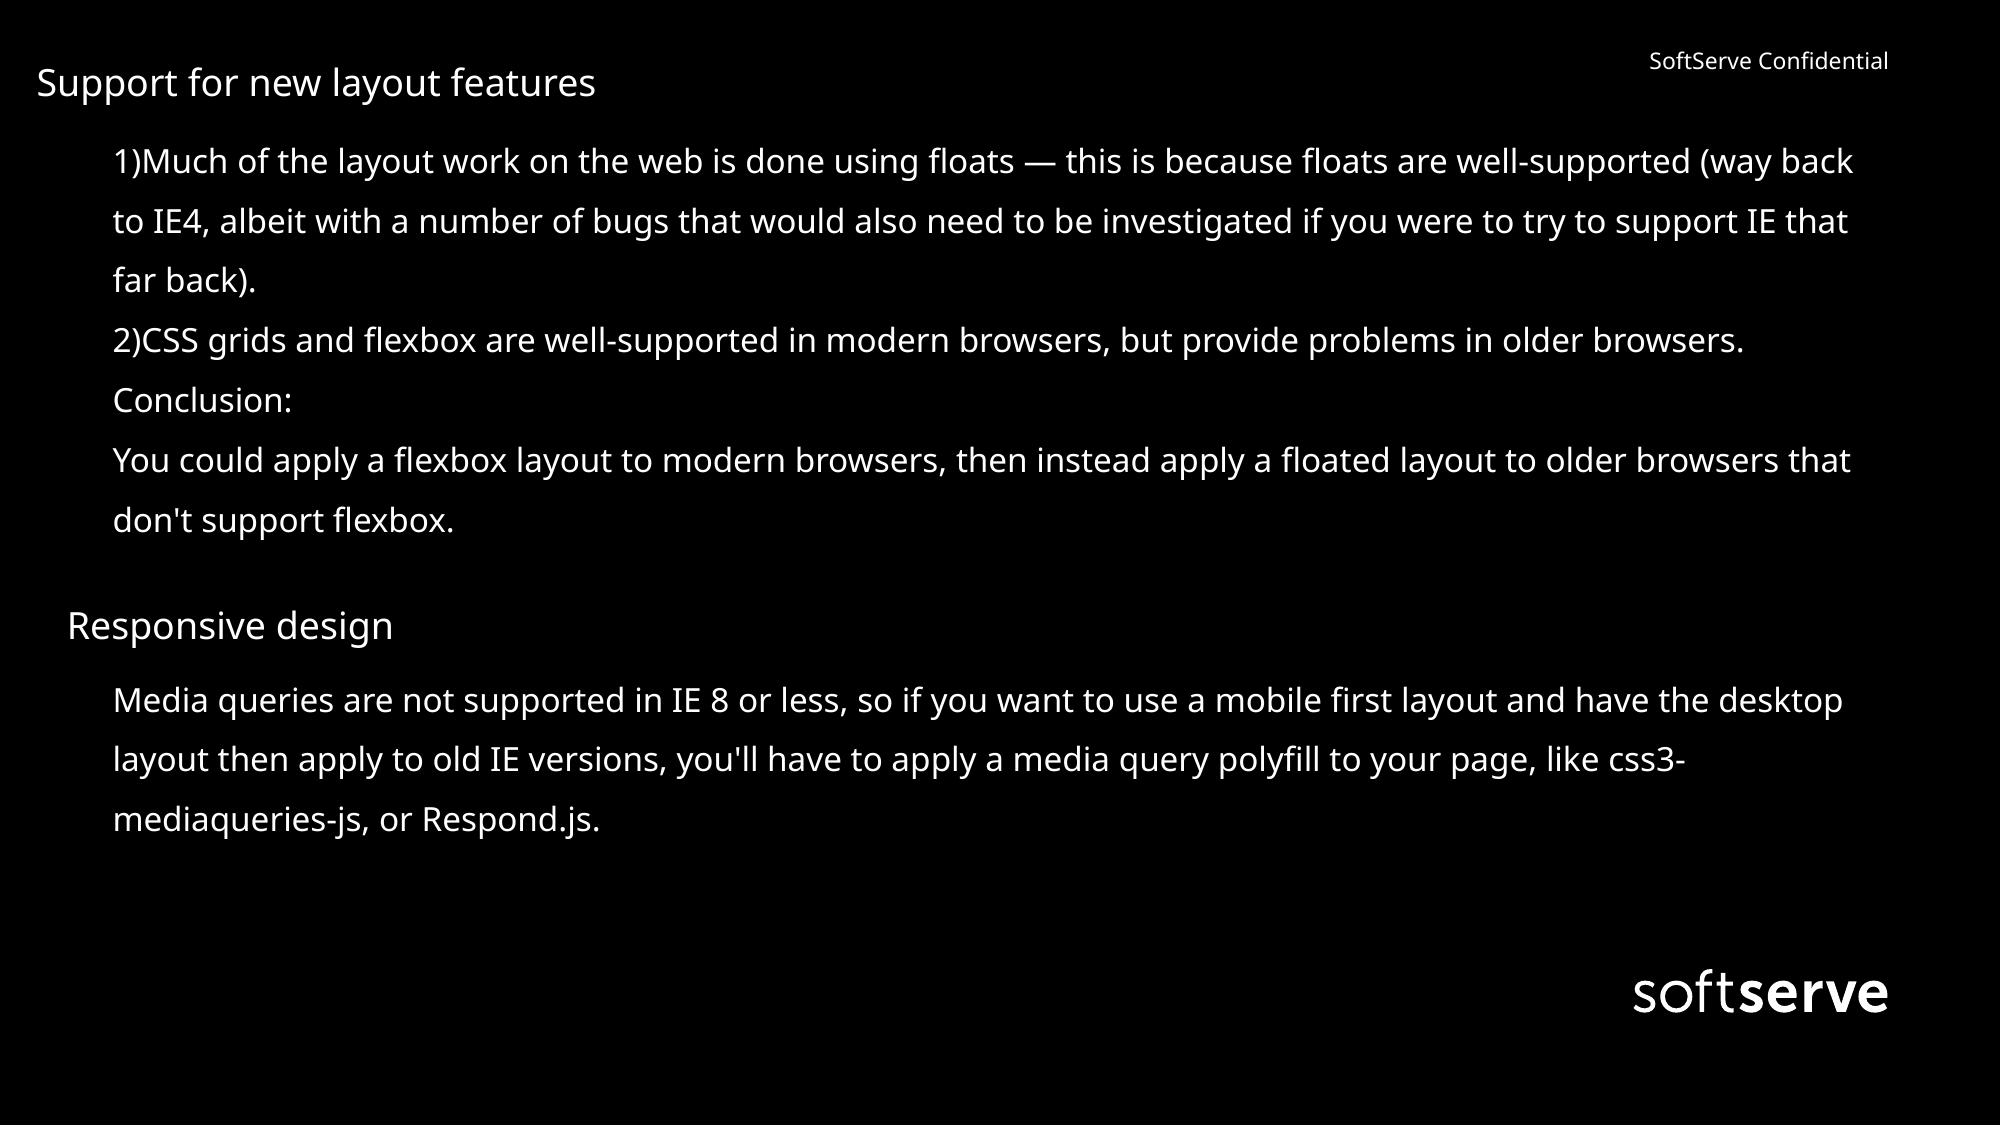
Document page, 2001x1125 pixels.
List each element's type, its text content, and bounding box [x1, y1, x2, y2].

text_box Responsive design [52, 549, 503, 655]
title 1)Much of the layout work on the web is done using floats — this is because floats are well-supported (way back to IE4, albeit with a number of bugs that would also need to be investigated if you were to try to support IE that far back). 2)CSS grids and flexbox are well-supported in modern browsers, but provide problems in older browsers. Conclusion: You could apply a flexbox layout to modern browsers, then instead apply a floated layout to older browsers that don't support flexbox. Media queries are not supported in IE 8 or less, so if you want to use a mobile first layout and have the desktop layout then apply to old IE versions, you'll have to apply a media query polyfill to your page, like css3-mediaqueries-js, or Respond.js. [112, 112, 1888, 225]
text_box Support for new layout features [21, 52, 1319, 112]
